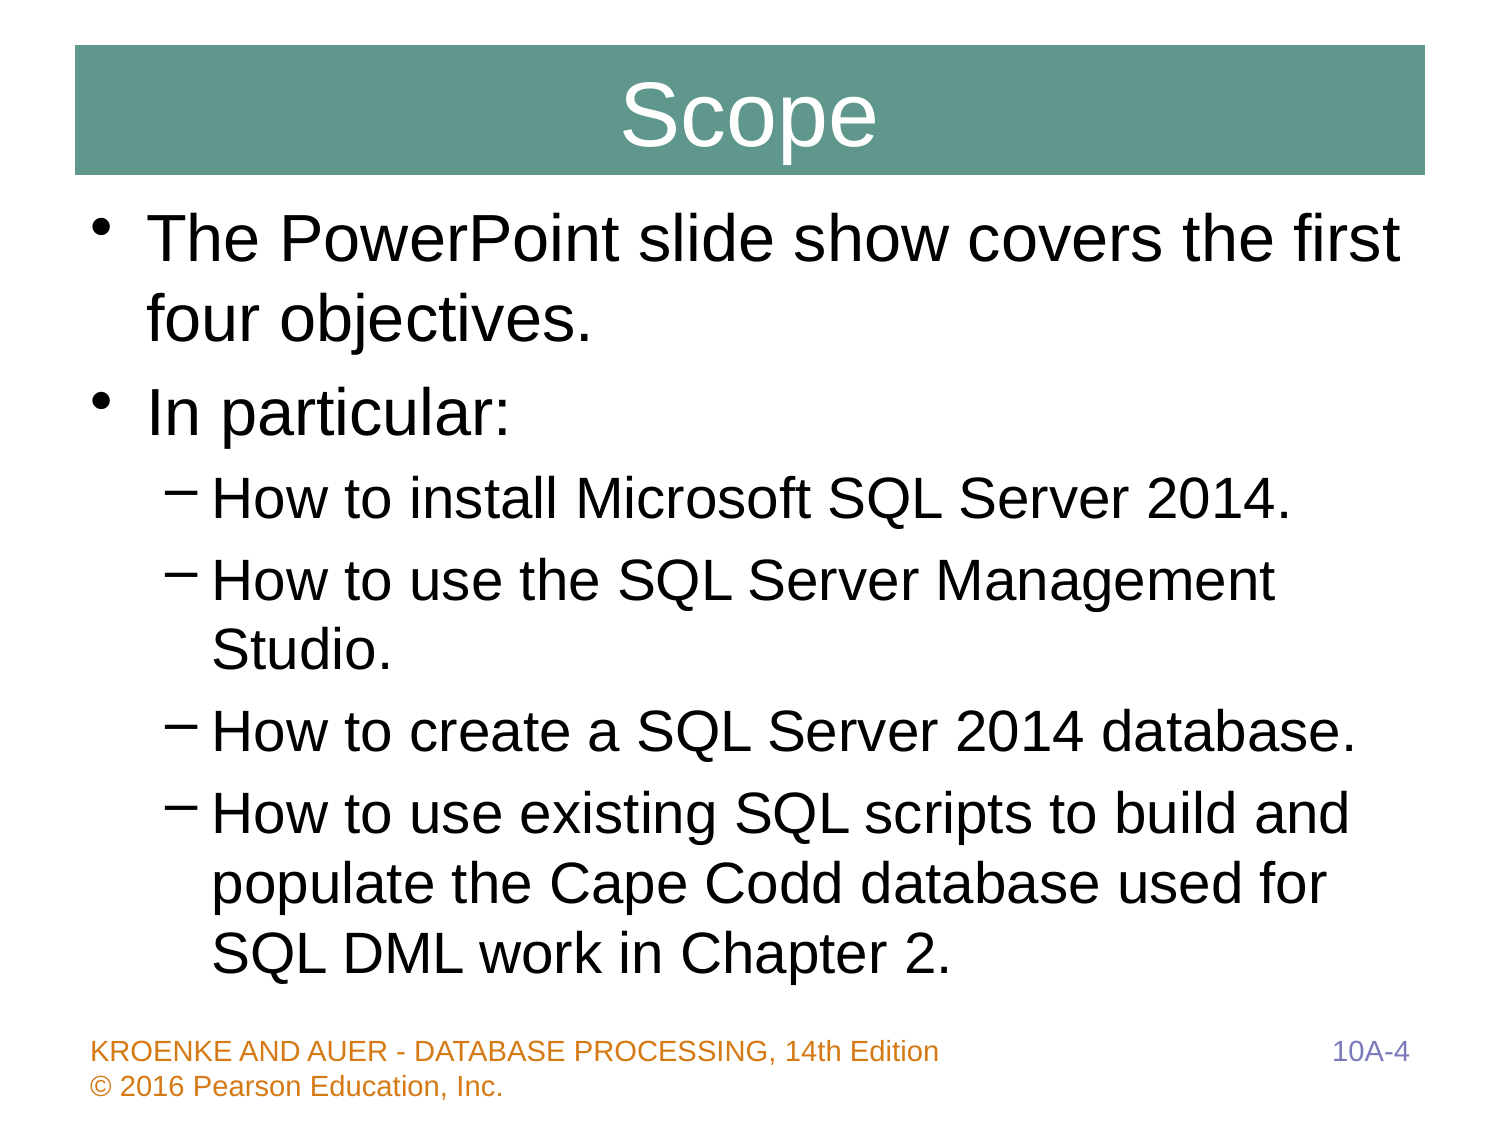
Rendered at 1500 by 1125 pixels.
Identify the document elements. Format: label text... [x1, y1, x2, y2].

footer KROENKE AND AUER - DATABASE PROCESSING, 14th Edition © 2016 Pearson Education, Inc. [74, 1024, 963, 1104]
slide_number 10A-4 [1074, 1024, 1426, 1103]
title Scope [74, 44, 1426, 176]
list The PowerPoint slide show covers the first four objectives. In particular: How to install Microsoft SQL Server 2014. How to use the SQL Server Management Studio. How to create a SQL Server 2014 database. How to use existing SQL scripts to build and populate the Cape Codd database used for SQL DML work in Chapter 2. [74, 187, 1426, 1025]
